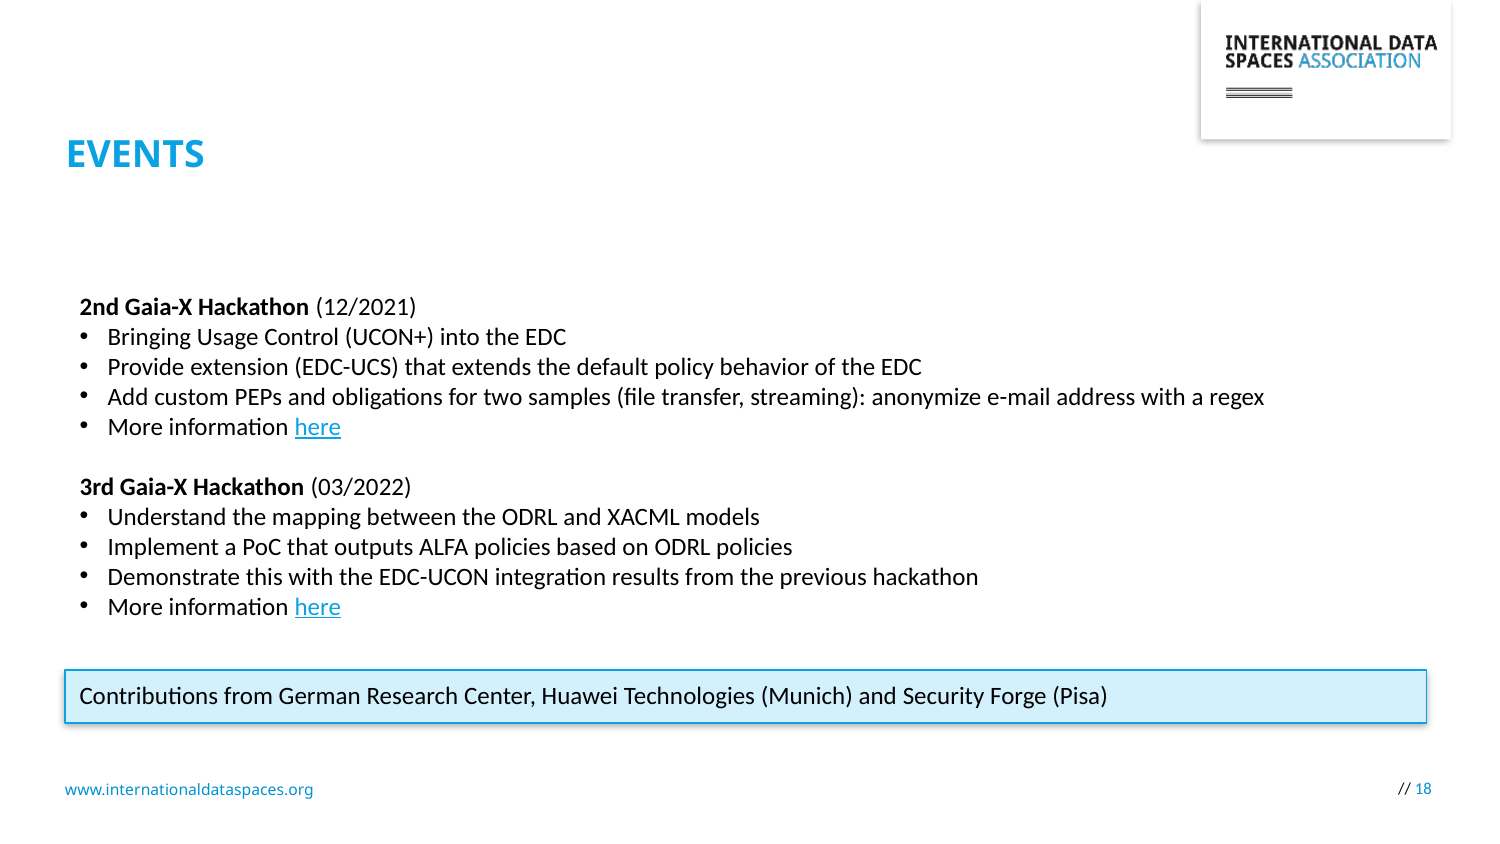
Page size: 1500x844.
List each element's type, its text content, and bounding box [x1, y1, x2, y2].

title Events [50, 85, 1202, 184]
text_box 2nd Gaia-X Hackathon (12/2021) Bringing Usage Control (UCON+) into the EDC Provide extension (EDC-UCS) that extends the default policy behavior of the EDC Add custom PEPs and obligations for two samples (file transfer, streaming): anonymize e-mail address with a regex More information here 3rd Gaia-X Hackathon (03/2022) Understand the mapping between the ODRL and XACML models Implement a PoC that outputs ALFA policies based on ODRL policies Demonstrate this with the EDC-UCON integration results from the previous hackathon More information here Contributions from German Research Center, Huawei Technologies (Munich) and Security Forge (Pisa) [64, 283, 1427, 718]
text_box [64, 718, 1427, 724]
picture [110, 786, 115, 795]
picture [1197, 15, 1466, 113]
picture [141, 786, 146, 795]
